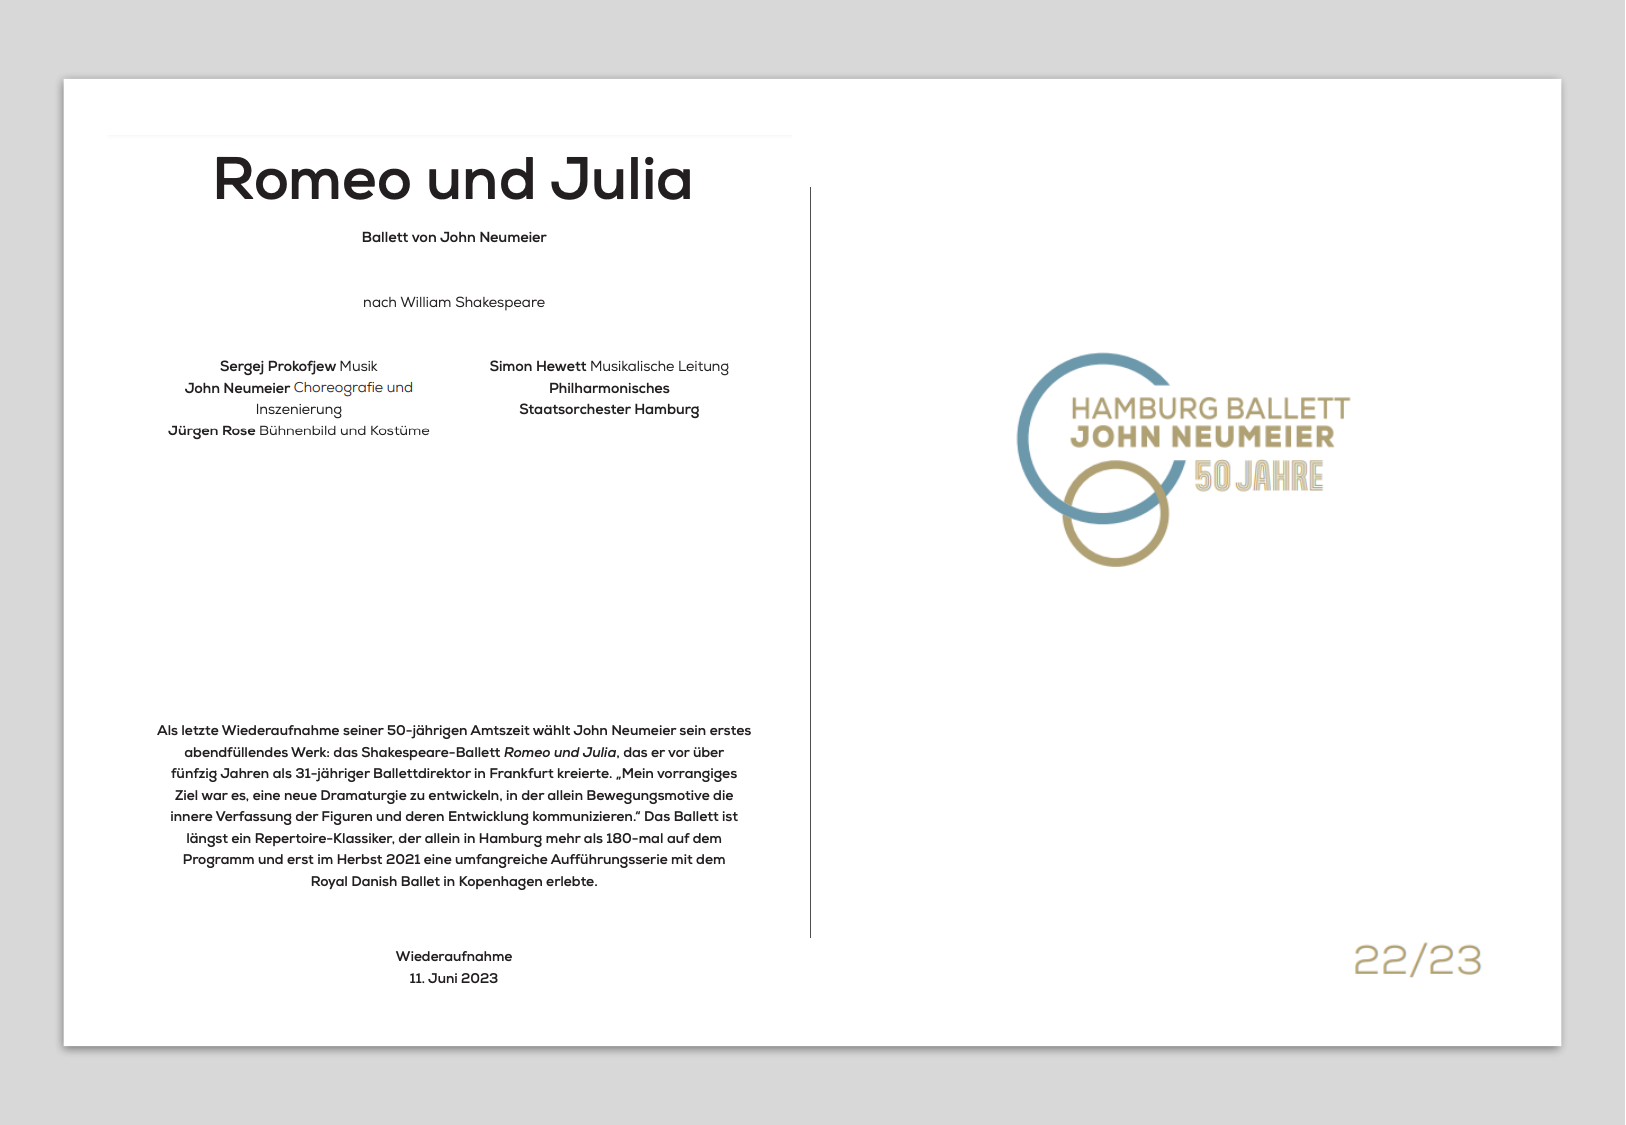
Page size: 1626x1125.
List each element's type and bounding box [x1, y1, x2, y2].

text_box [63, 78, 1562, 1047]
text_box [0, 0, 1625, 1125]
picture [849, 105, 1524, 1020]
picture [108, 135, 792, 1020]
